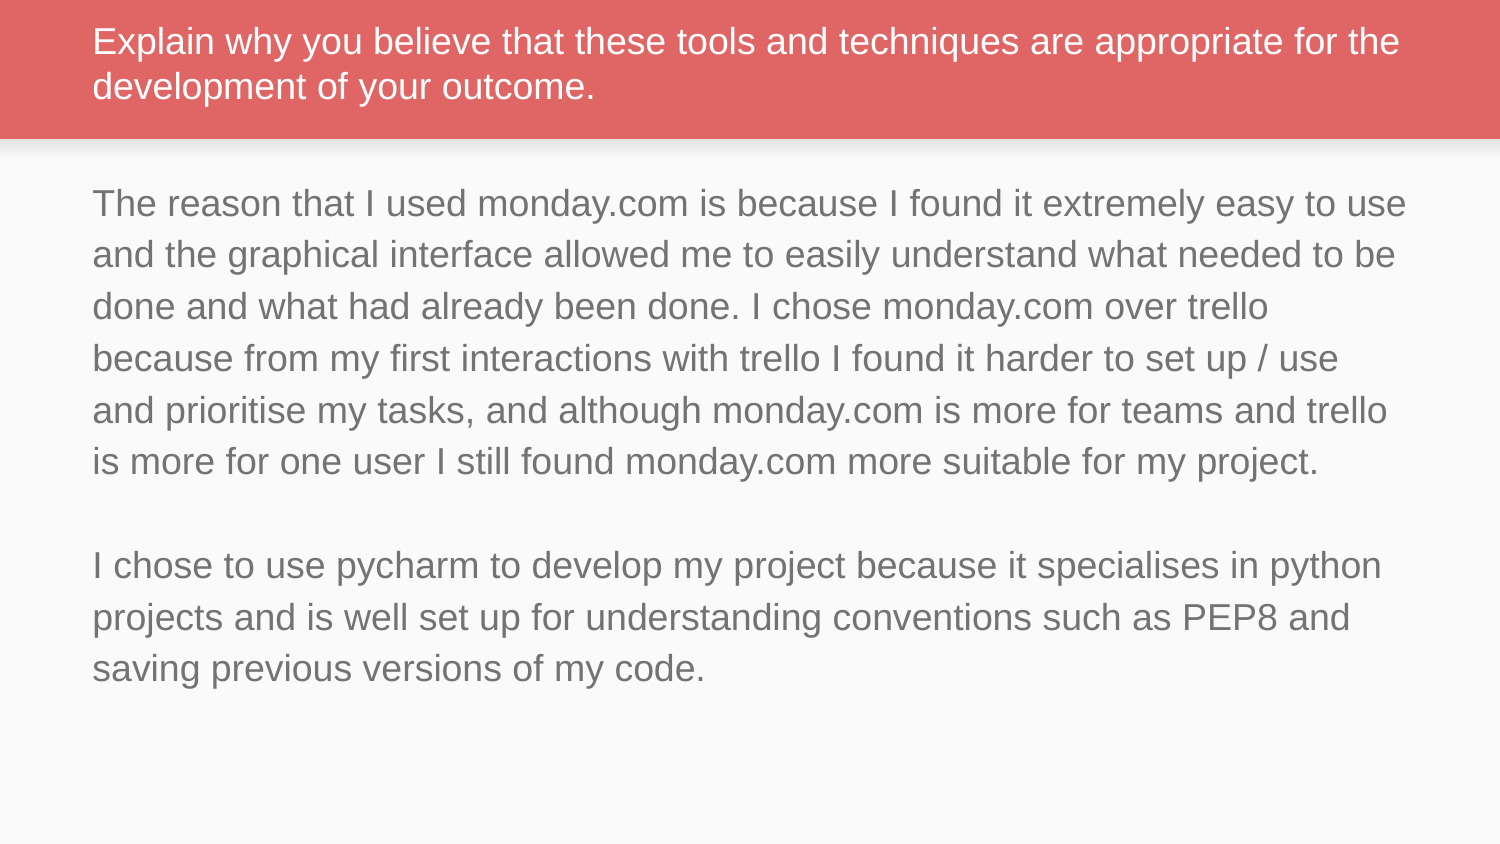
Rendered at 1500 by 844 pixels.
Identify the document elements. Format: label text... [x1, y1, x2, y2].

title Explain why you believe that these tools and techniques are appropriate for the development of your outcome. [77, 0, 1427, 123]
list The reason that I used monday.com is because I found it extremely easy to use and the graphical interface allowed me to easily understand what needed to be done and what had already been done. I chose monday.com over trello because from my first interactions with trello I found it harder to set up / use and prioritise my tasks, and although monday.com is more for teams and trello is more for one user I still found monday.com more suitable for my project. I chose to use pycharm to develop my project because it specialises in python projects and is well set up for understanding conventions such as PEP8 and saving previous versions of my code. [77, 156, 1427, 760]
